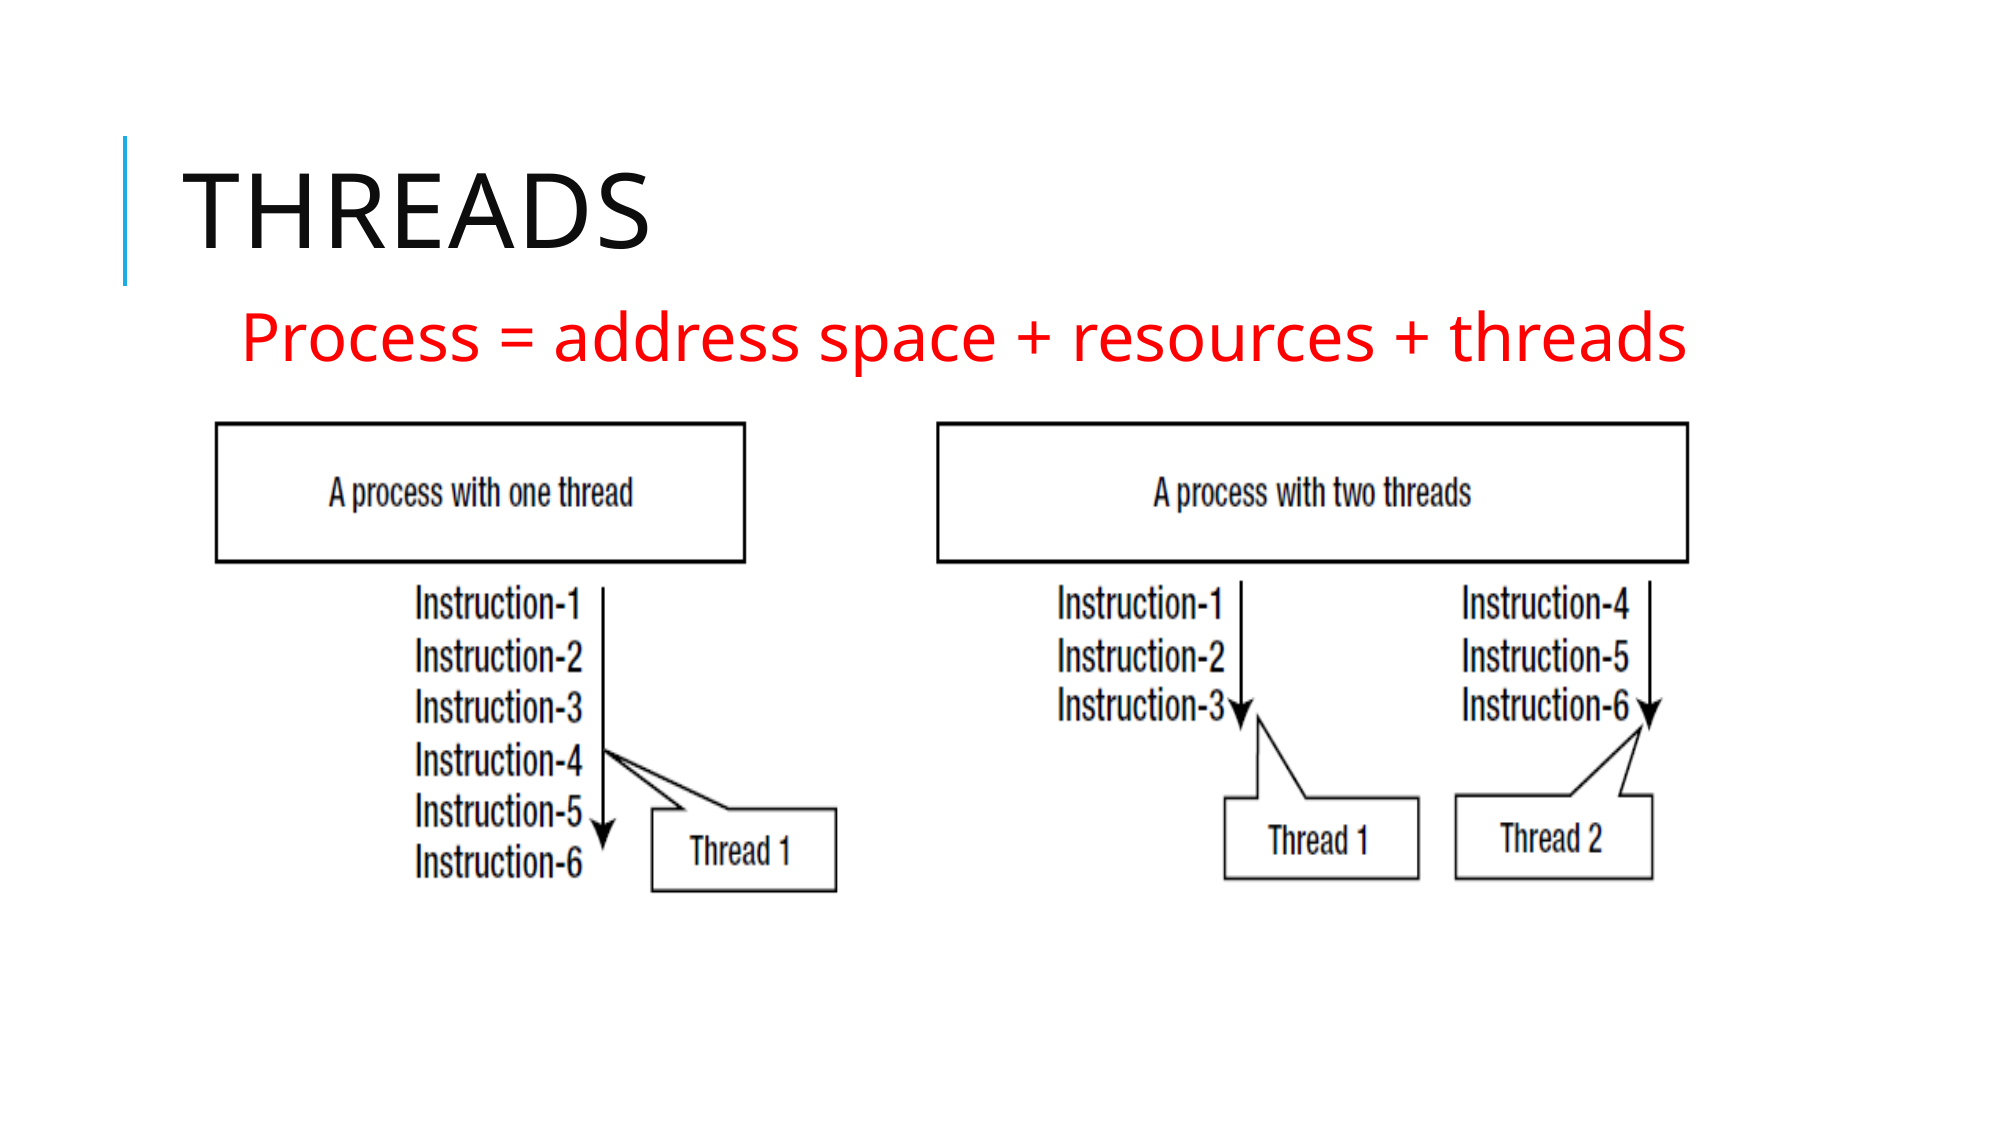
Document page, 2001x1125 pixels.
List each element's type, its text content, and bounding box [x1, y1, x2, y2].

picture [167, 367, 1866, 923]
text_box Process = address space + resources + threads [225, 287, 1705, 362]
title Threads [168, 96, 1763, 342]
